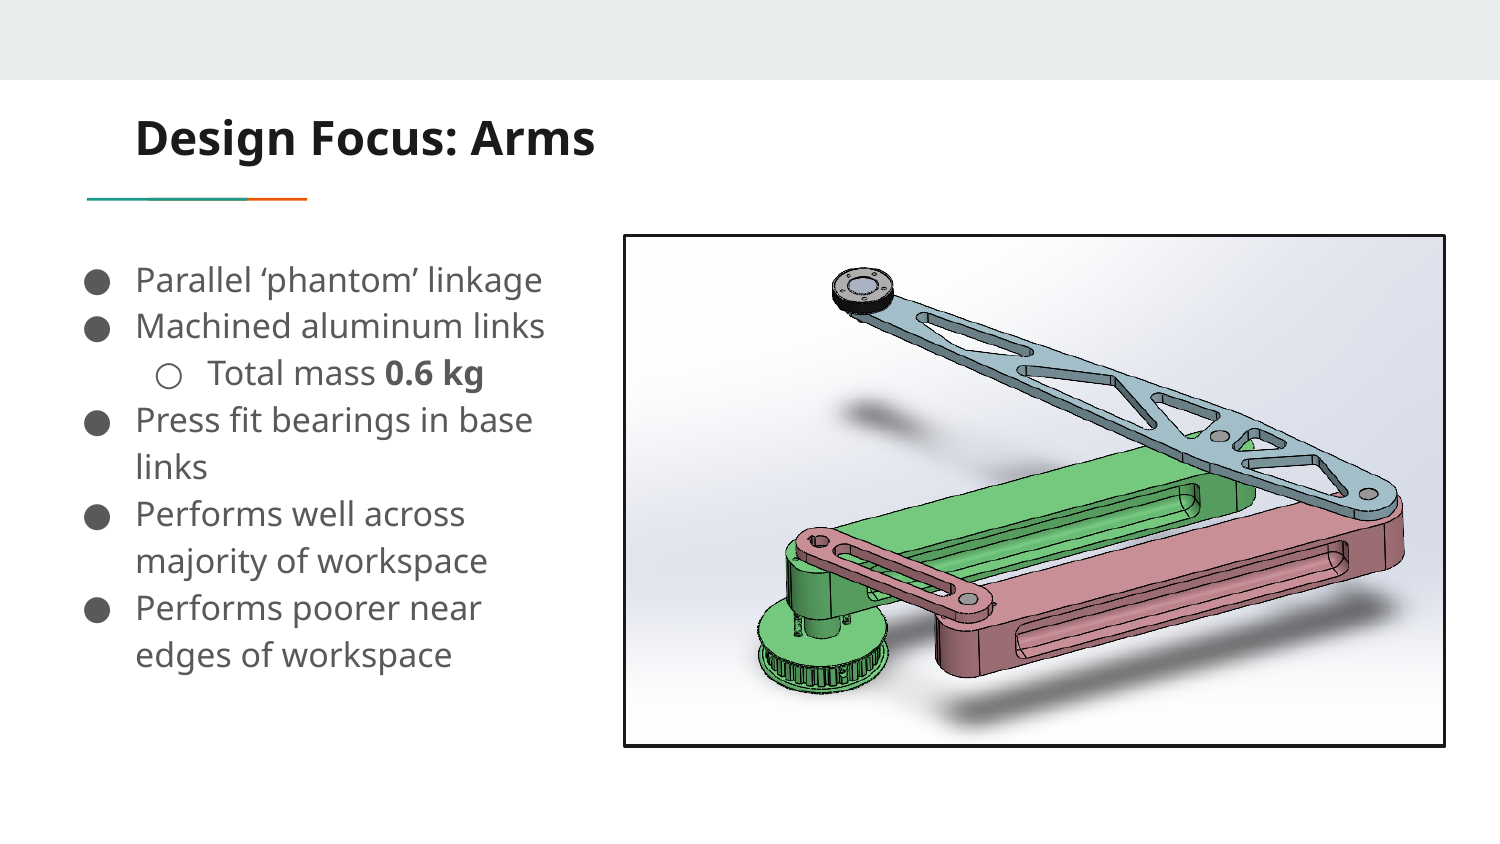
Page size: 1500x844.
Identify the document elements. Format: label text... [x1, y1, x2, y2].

title Design Focus: Arms [119, 92, 1381, 181]
picture [626, 236, 1444, 745]
list Parallel ‘phantom’ linkage Machined aluminum links Total mass 0.6 kg Press fit bearings in base links Performs well across majority of workspace Performs poorer near edges of workspace [48, 237, 568, 771]
